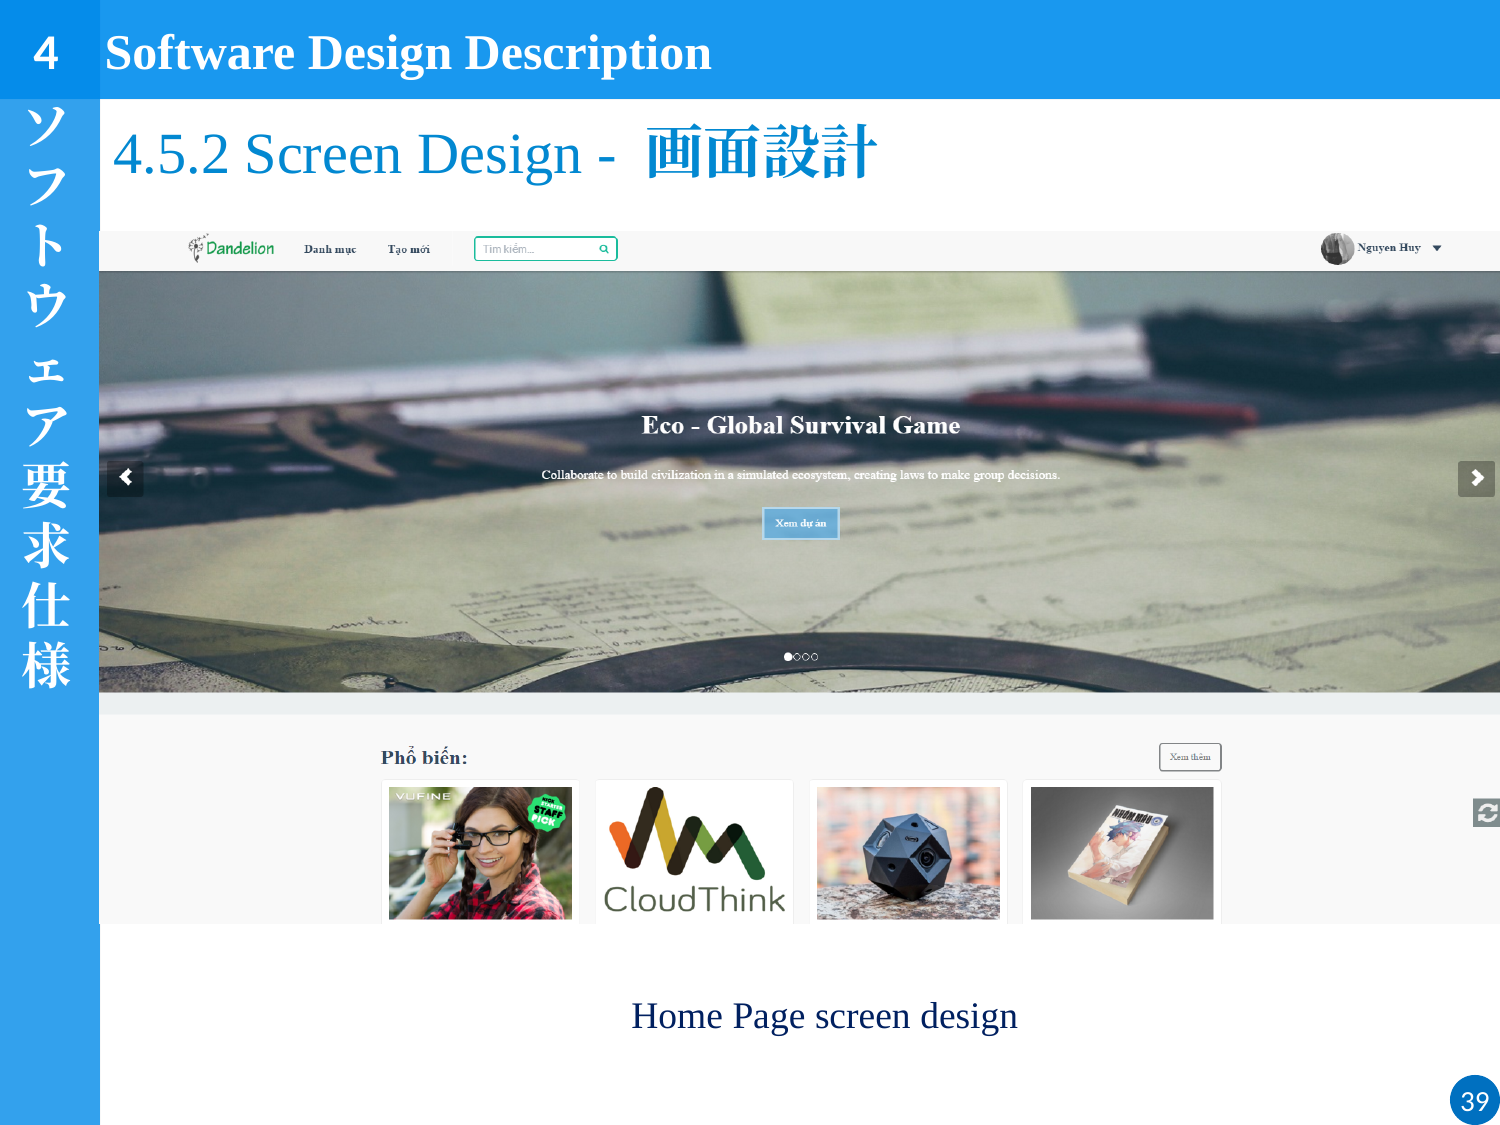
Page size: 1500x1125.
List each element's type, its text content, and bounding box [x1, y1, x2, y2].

text_box Home Page screen design [387, 983, 1263, 1044]
title 4.5.2 Screen Design - 画面設計 [802, 102, 1449, 199]
picture [0, 0, 1500, 1125]
picture [1488, 1113, 1500, 1125]
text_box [1, 12, 797, 709]
text_box 39 [1447, 1072, 1500, 1125]
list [99, 231, 1500, 925]
